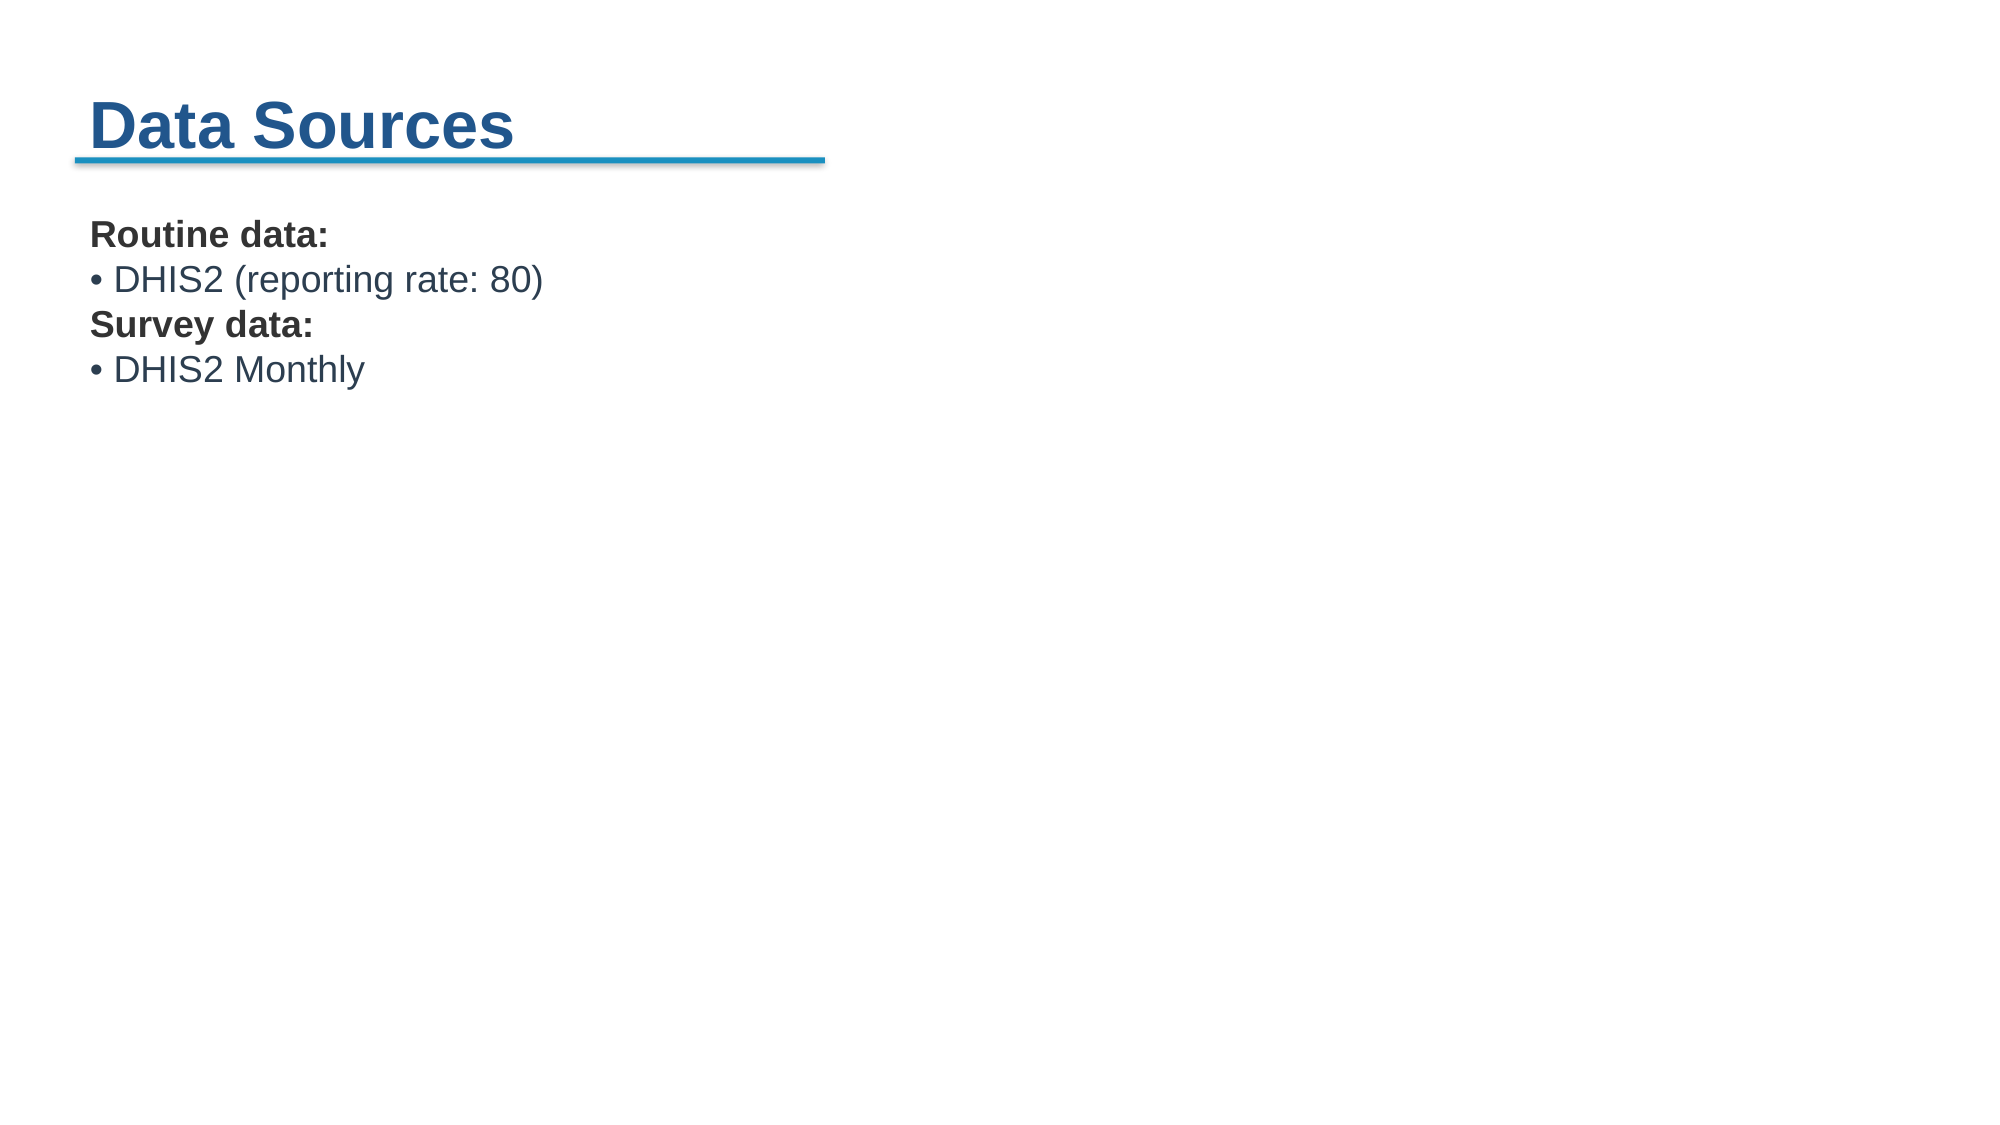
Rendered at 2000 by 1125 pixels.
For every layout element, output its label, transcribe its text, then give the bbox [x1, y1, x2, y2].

text_box [74, 157, 826, 164]
text_box Routine data: • DHIS2 (reporting rate: 80) Survey data: • DHIS2 Monthly [74, 202, 1925, 398]
text_box Data Sources [74, 74, 1925, 165]
